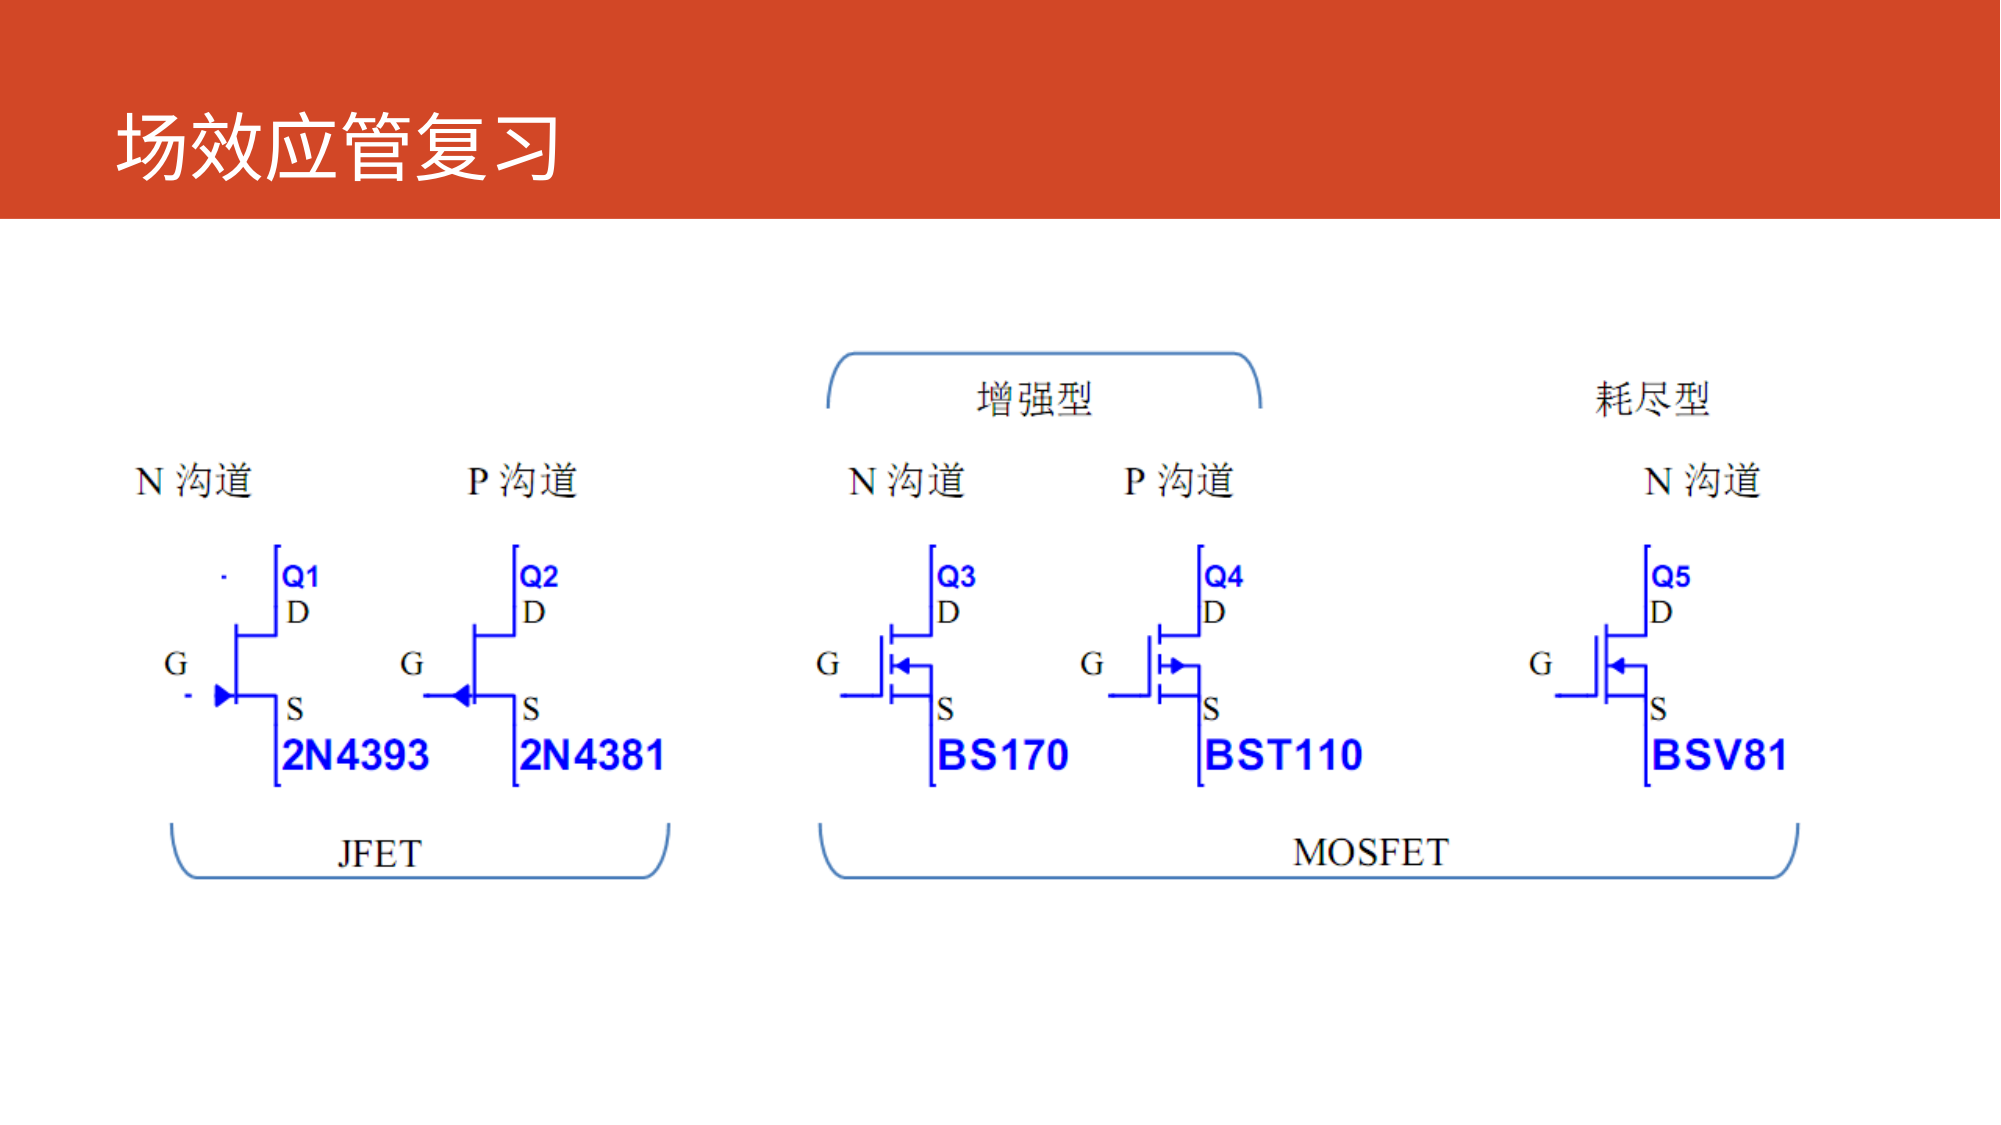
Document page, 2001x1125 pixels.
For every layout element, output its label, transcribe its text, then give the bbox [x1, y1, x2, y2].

picture [75, 304, 1887, 939]
title 场效应管复习 [99, 0, 1863, 199]
